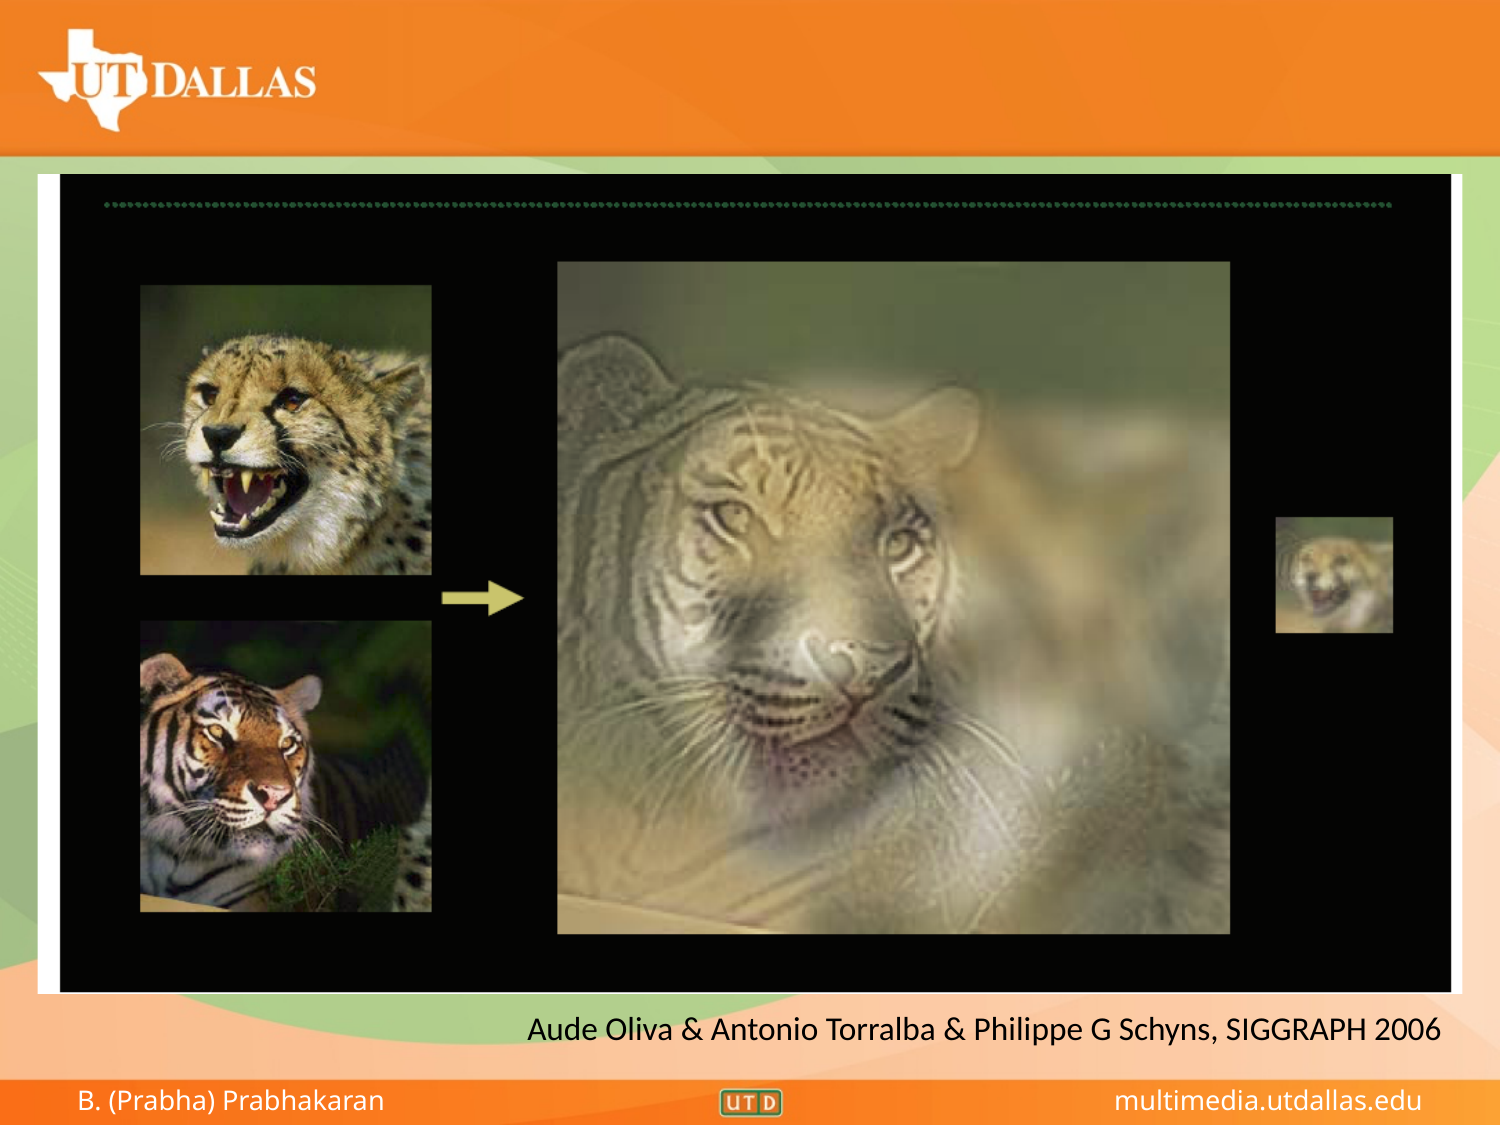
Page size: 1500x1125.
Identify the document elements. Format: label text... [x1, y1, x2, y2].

text_box Aude Oliva & Antonio Torralba & Philippe G Schyns, SIGGRAPH 2006 [512, 999, 1500, 1055]
picture [0, 0, 1500, 1125]
